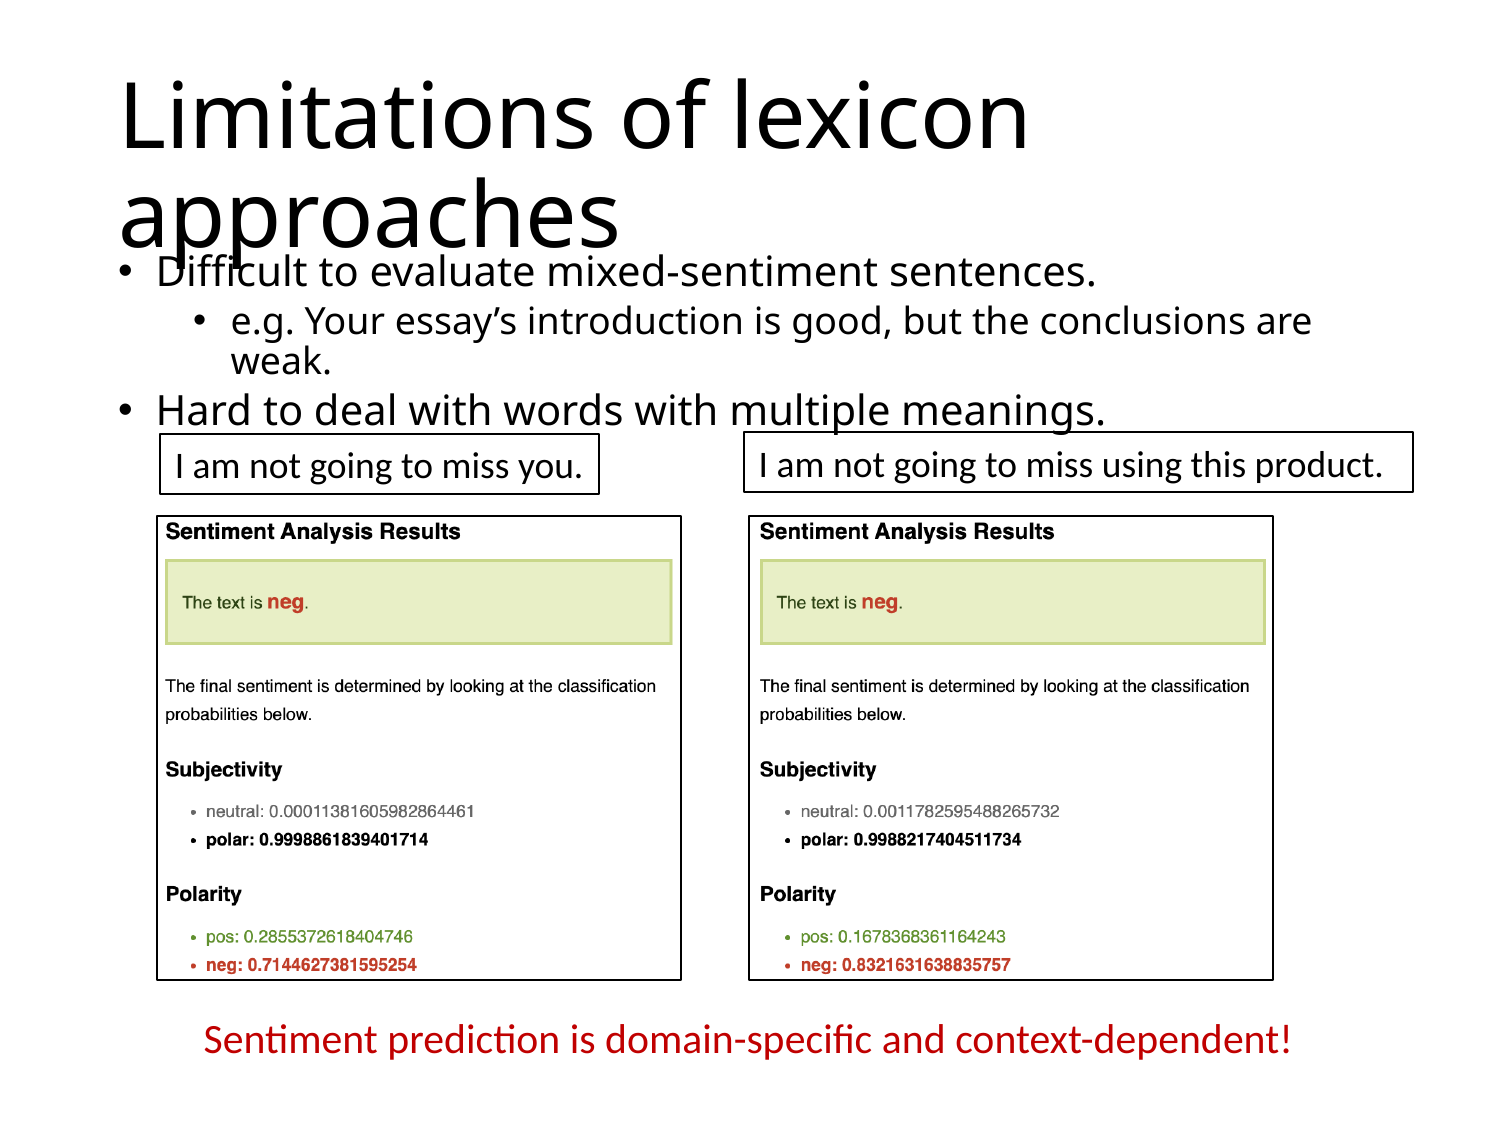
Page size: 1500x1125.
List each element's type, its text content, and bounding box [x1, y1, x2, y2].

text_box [157, 433, 680, 979]
title Limitations of lexicon approaches [103, 59, 1500, 278]
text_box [743, 432, 1413, 979]
list Difficult to evaluate mixed-sentiment sentences. e.g. Your essay’s introduction is good, but the conclusions are weak. Hard to deal with words with multiple meanings. [103, 242, 1397, 957]
text_box Sentiment prediction is domain-specific and context-dependent! [188, 1004, 1341, 1070]
